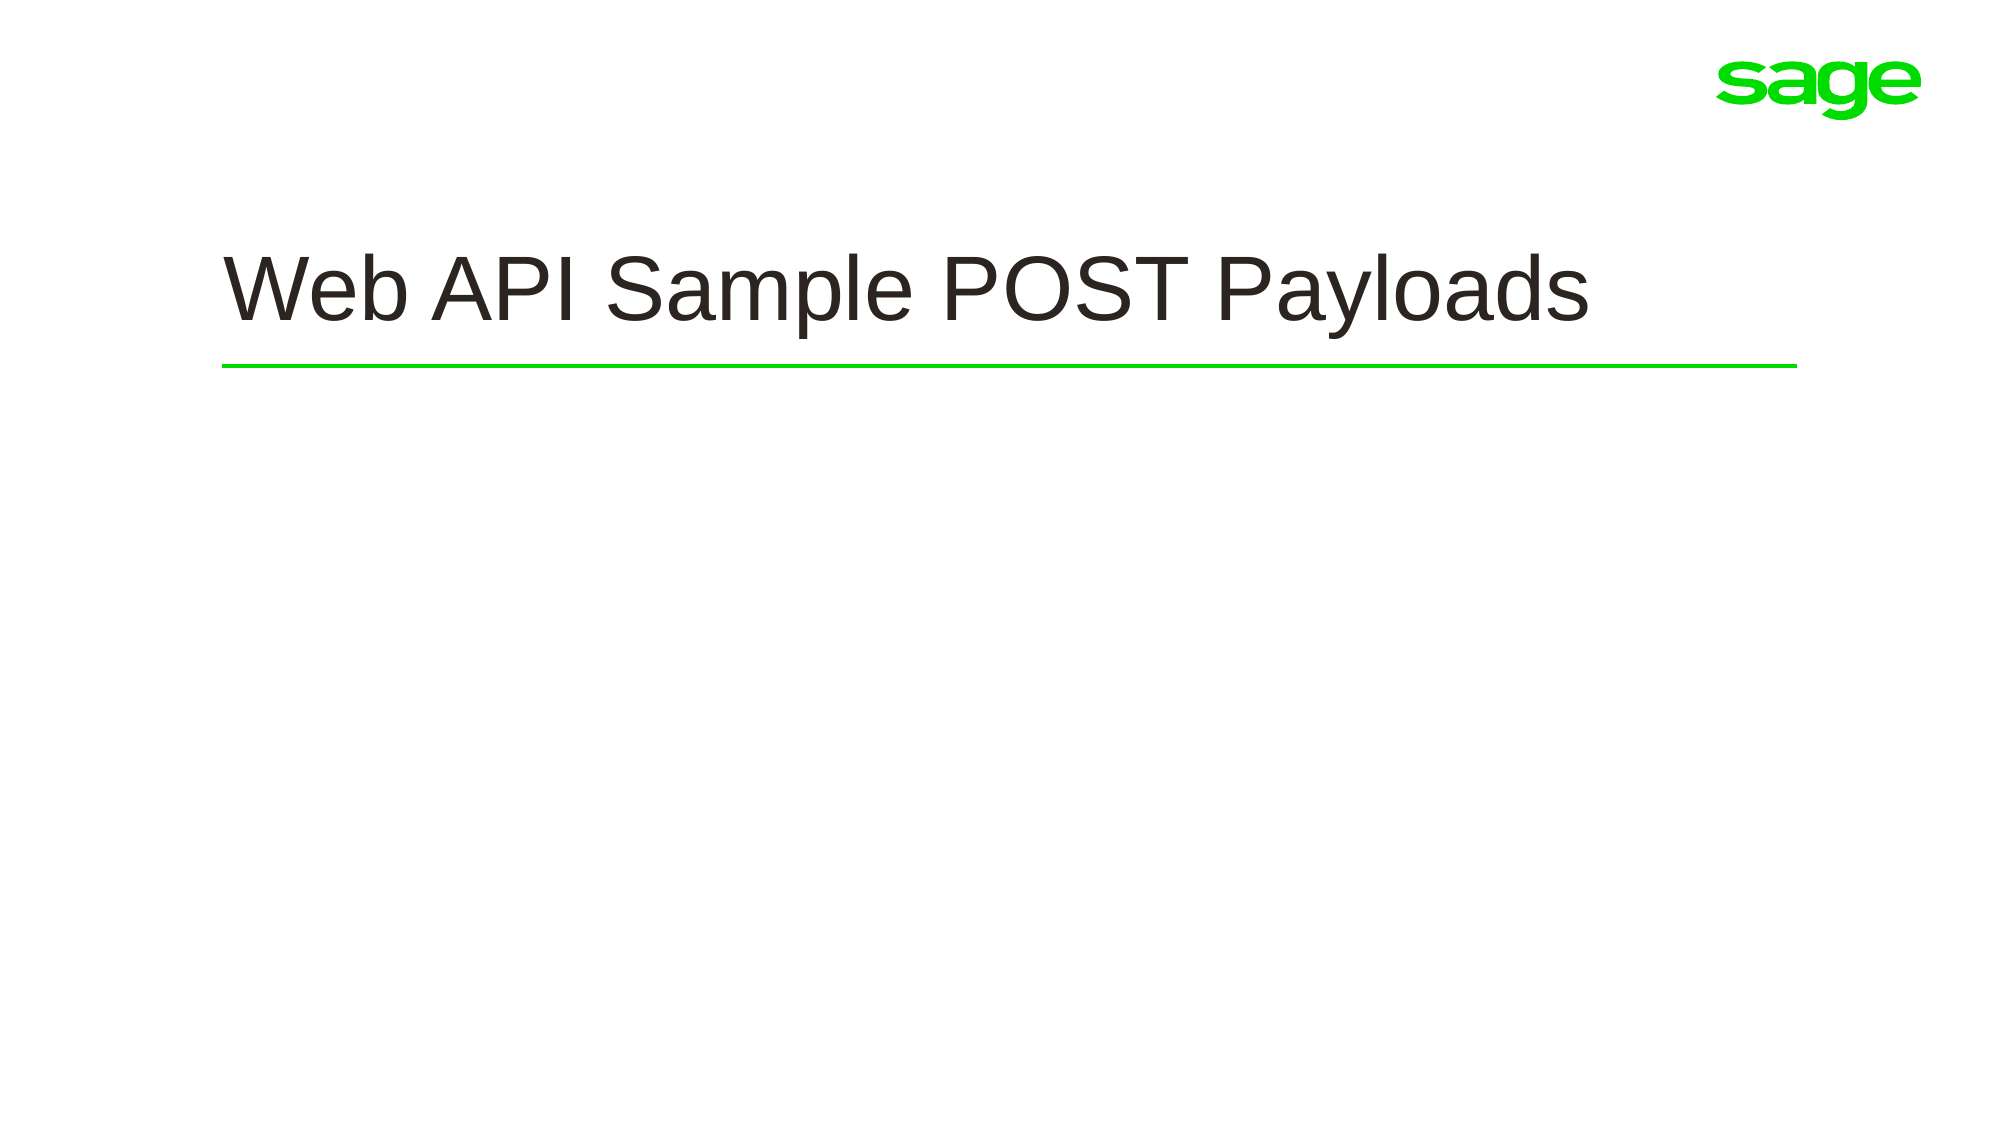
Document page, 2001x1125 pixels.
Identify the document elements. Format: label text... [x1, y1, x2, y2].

text_box Web API Sample POST Payloads [209, 221, 1797, 457]
